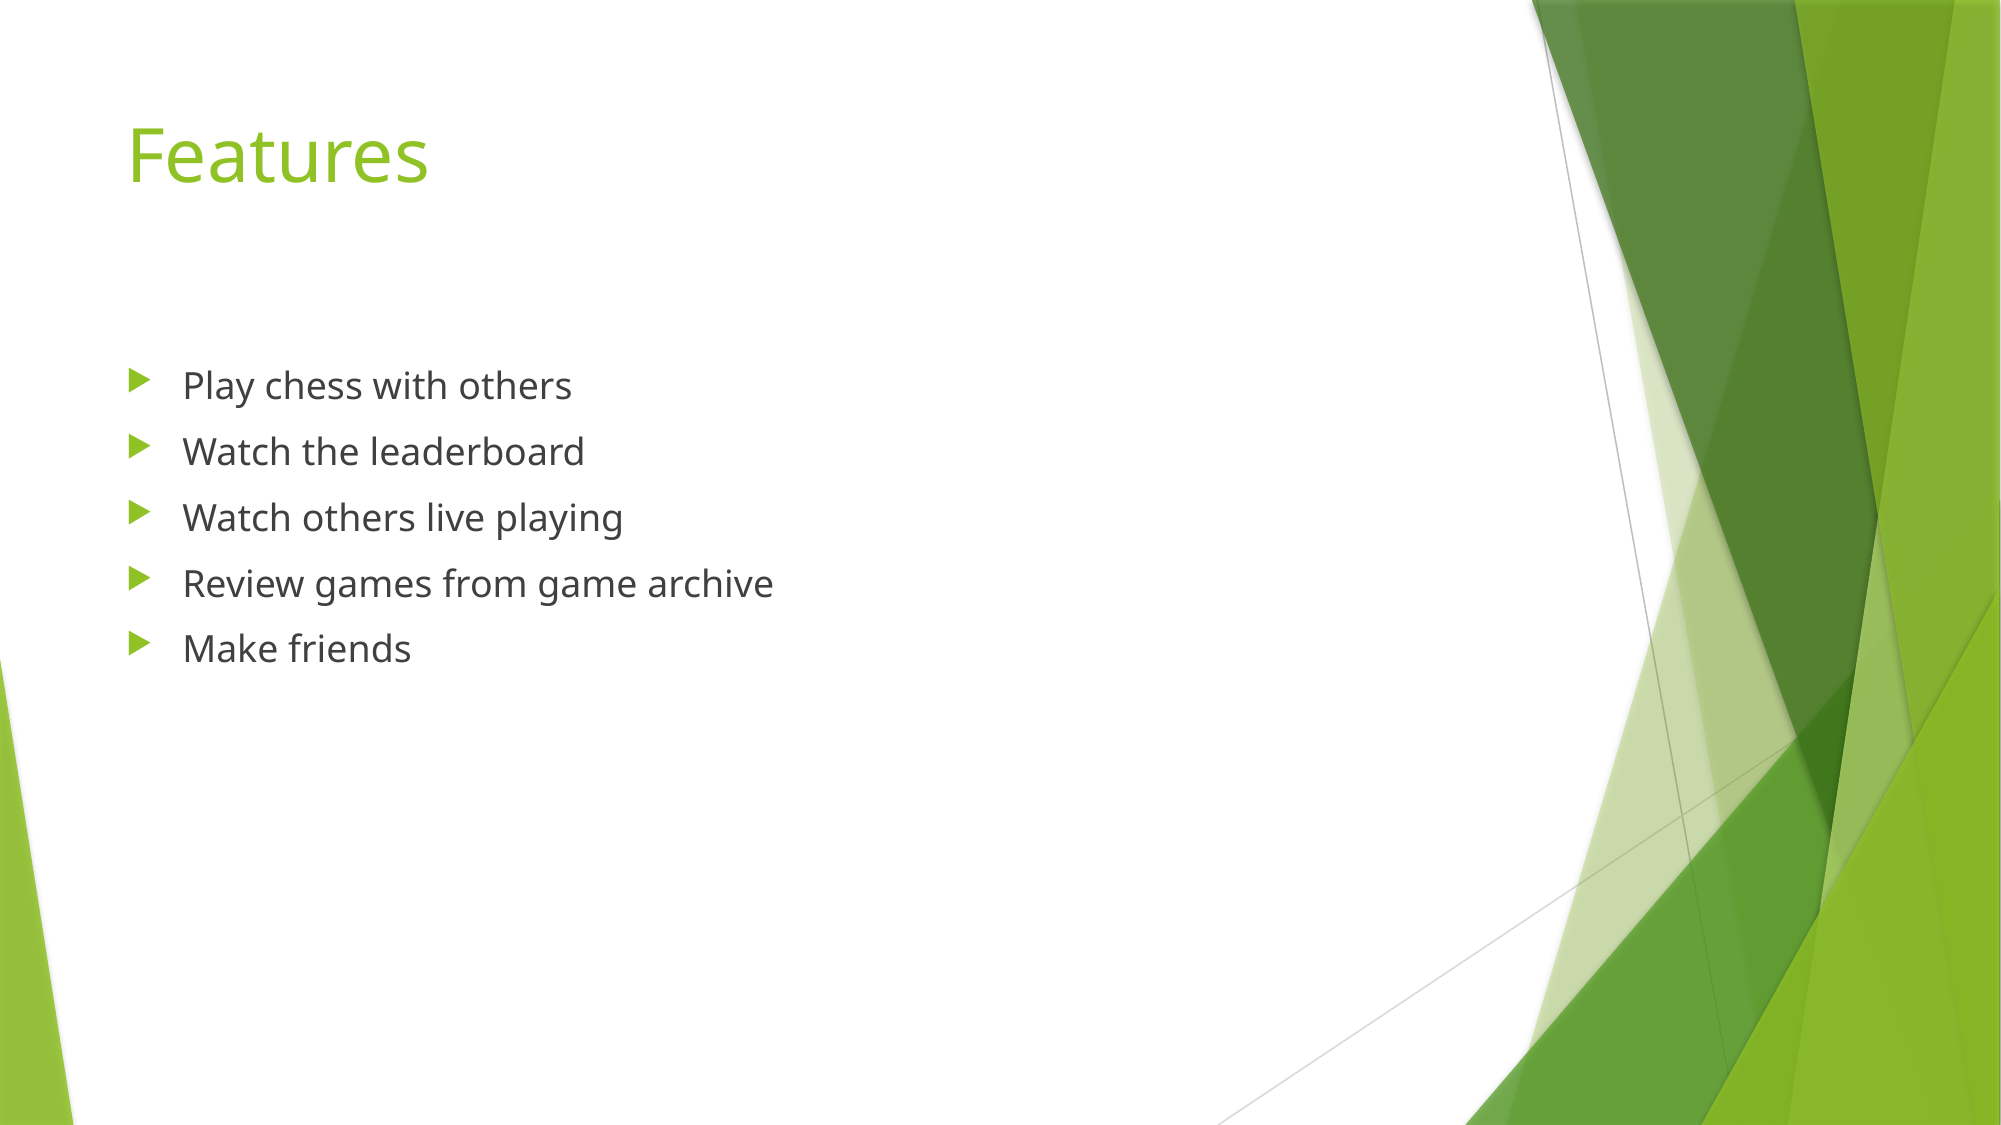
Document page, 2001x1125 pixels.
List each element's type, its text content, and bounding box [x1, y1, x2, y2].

list Play chess with others Watch the leaderboard Watch others live playing Review games from game archive Make friends [111, 354, 1522, 992]
title Features [111, 99, 1522, 317]
